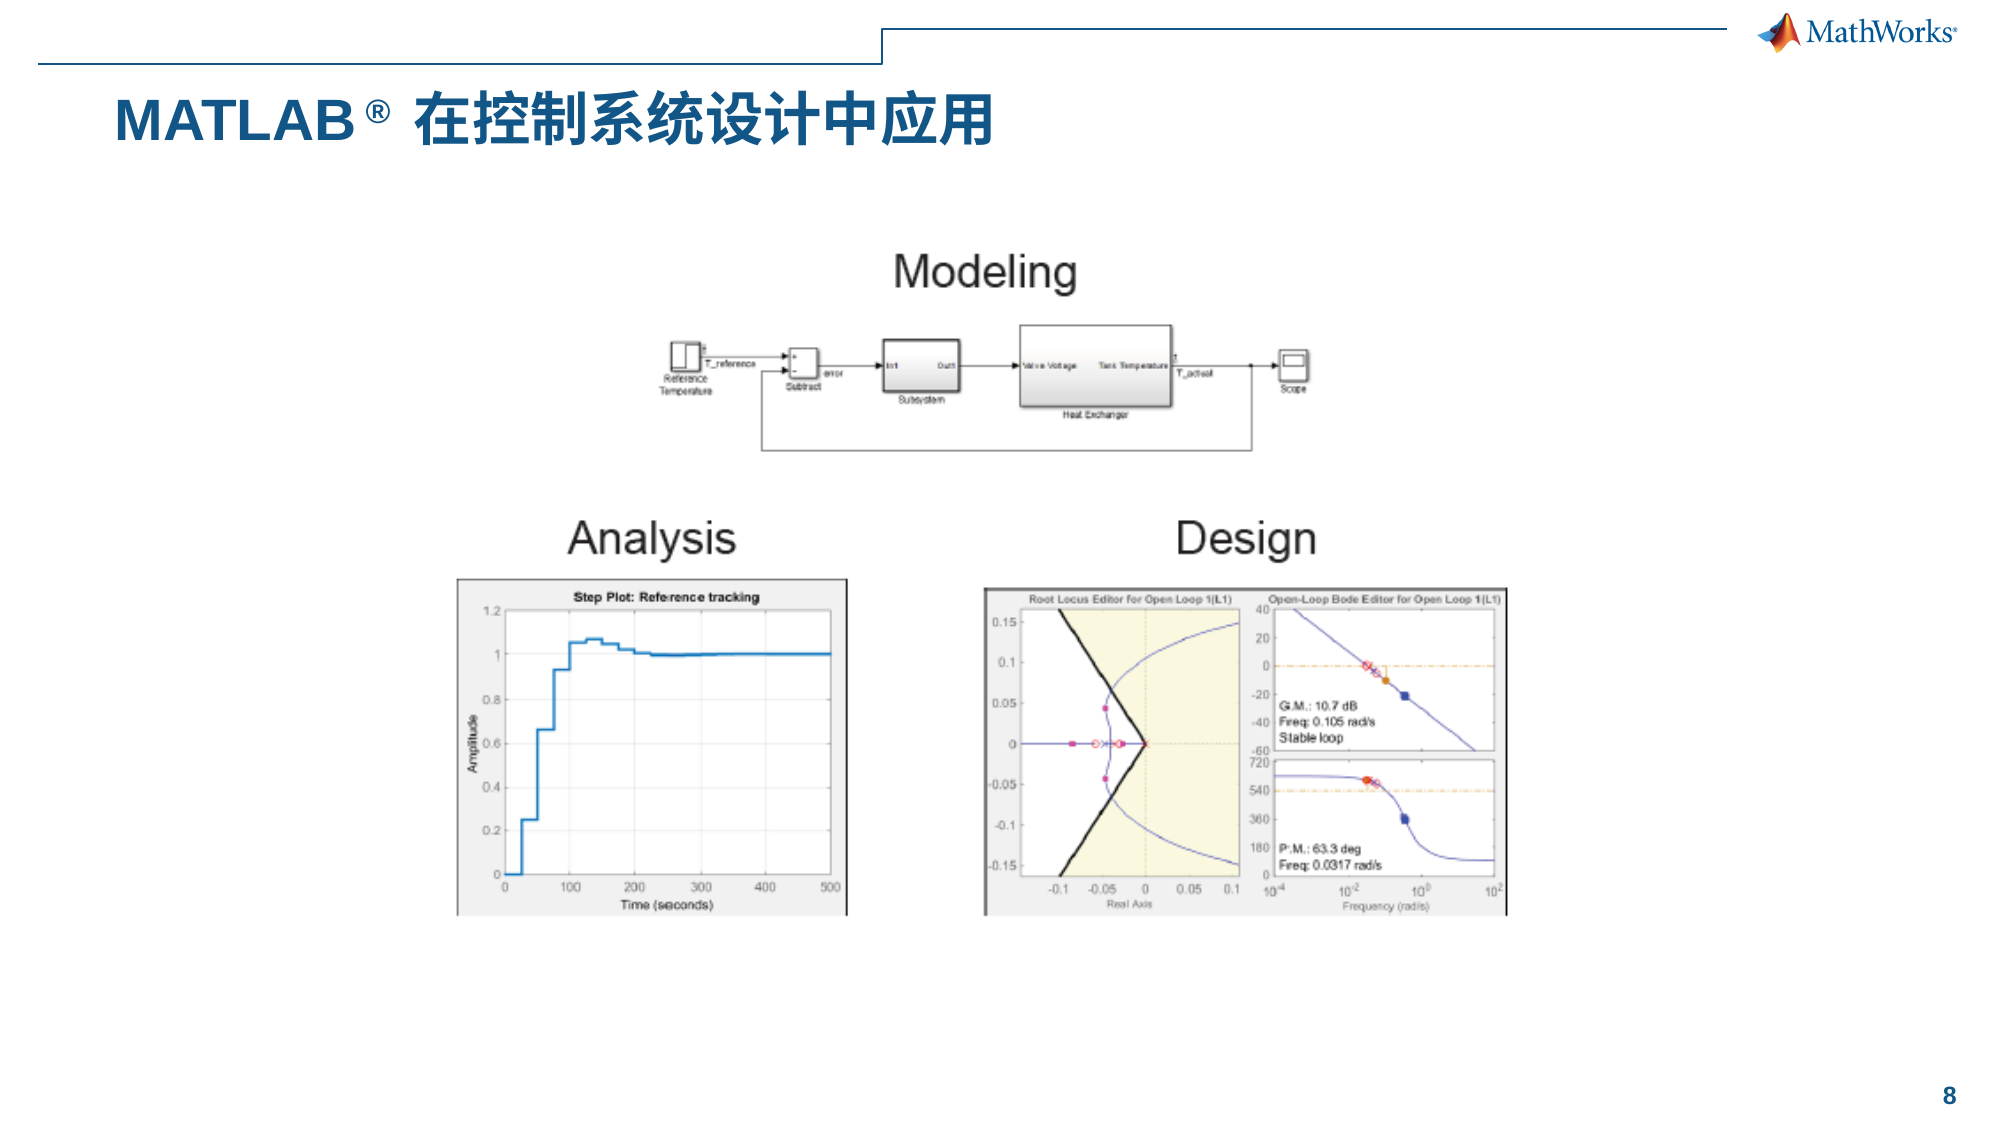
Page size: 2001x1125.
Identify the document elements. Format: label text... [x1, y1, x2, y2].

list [397, 195, 1621, 971]
picture [1751, 3, 1970, 63]
title MATLAB ® 在控制系统设计中应用 [99, 75, 1867, 238]
